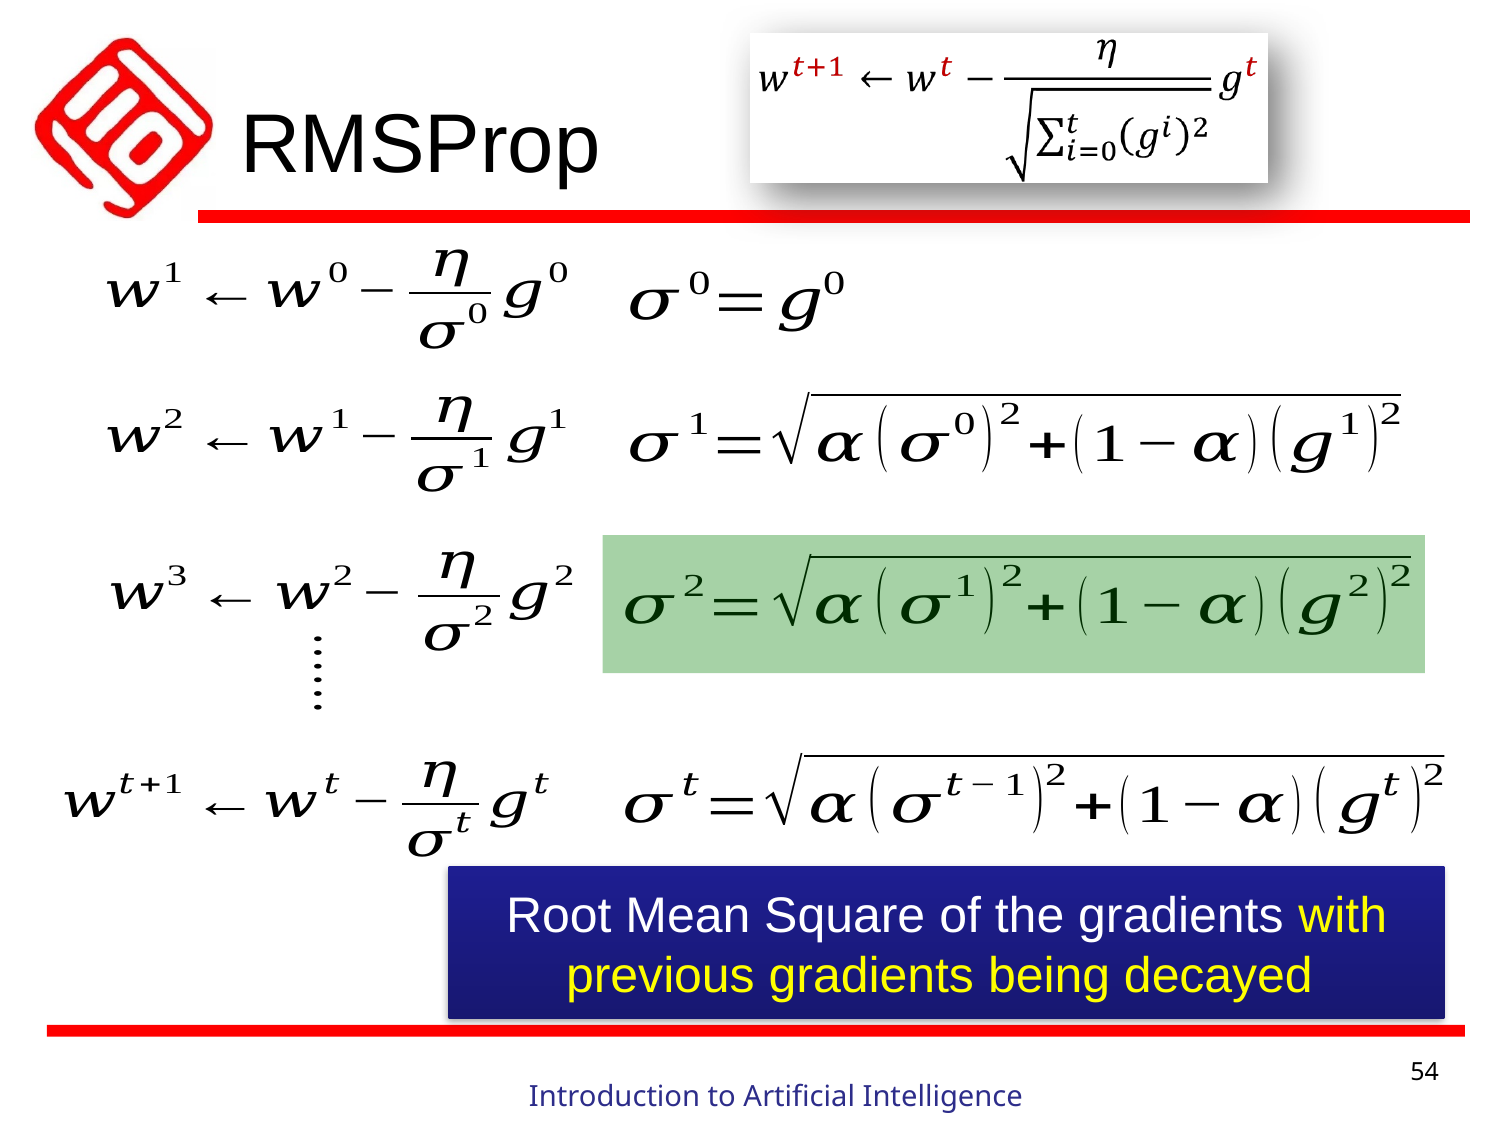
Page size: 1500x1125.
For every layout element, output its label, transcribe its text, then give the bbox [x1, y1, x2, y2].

text_box Root Mean Square of the gradients with previous gradients being decayed [448, 866, 1445, 1019]
text_box Introduction to Artificial Intelligence [456, 1069, 1096, 1125]
title RMSProp [225, 45, 1425, 233]
text_box [602, 535, 1425, 674]
picture [749, 33, 1269, 184]
picture [31, 34, 216, 221]
text_box 54 [1288, 1047, 1454, 1084]
